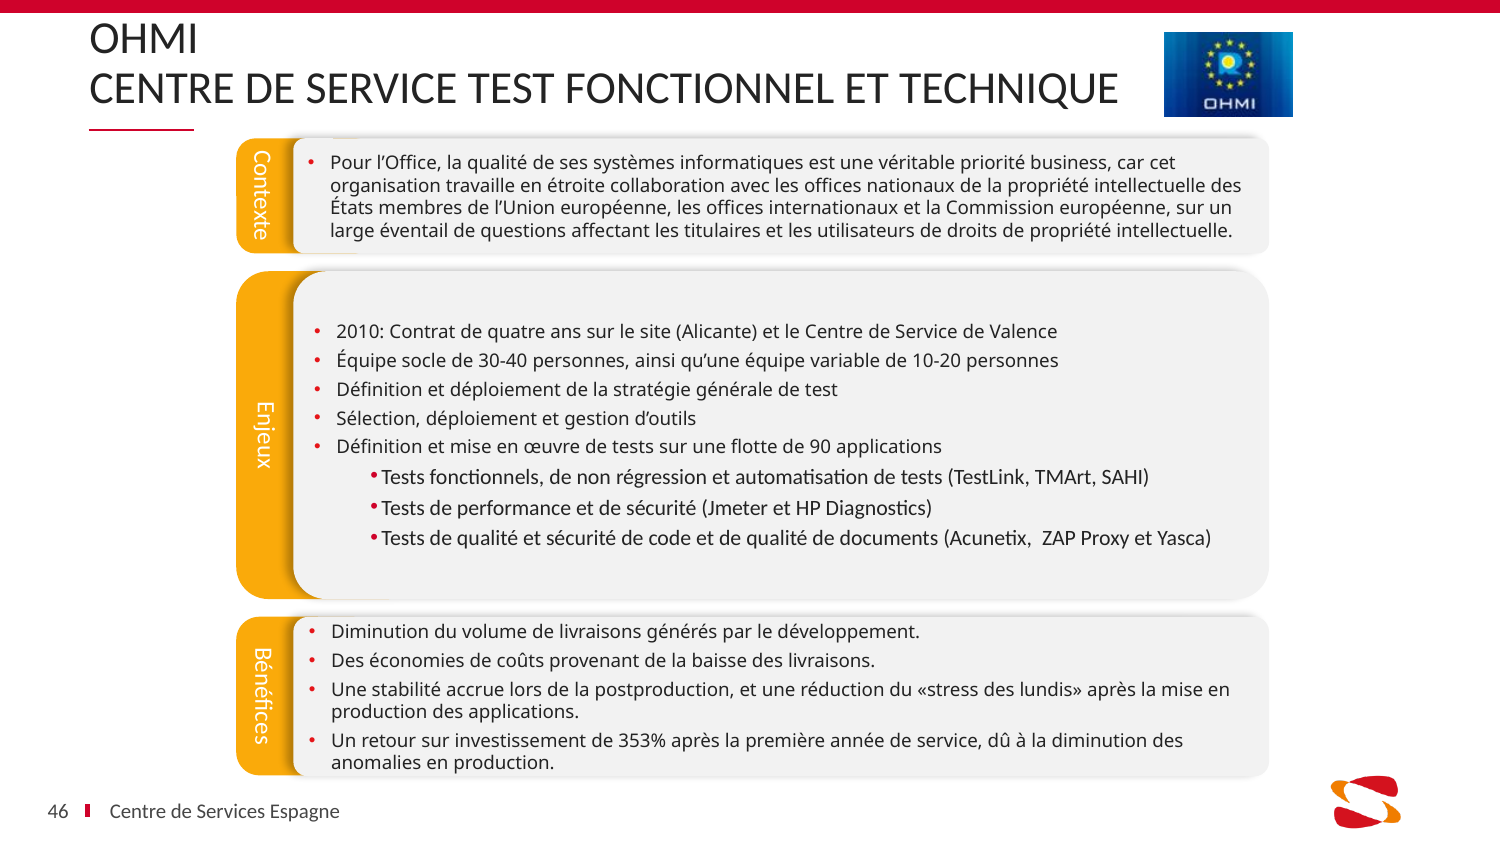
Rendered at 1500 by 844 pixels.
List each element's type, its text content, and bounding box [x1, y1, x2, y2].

picture [1319, 767, 1412, 836]
text_box Bénéfices [234, 614, 291, 778]
text_box Diminution du volume de livraisons générés par le développement. Des économies de coûts provenant de la baisse des livraisons. Une stabilité accrue lors de la postproduction, et une réduction du «stress des lundis» après la mise en production des applications. Un retour sur investissement de 353% après la première année de service, dû à la diminution des anomalies en production. [293, 616, 1270, 777]
slide_number 46 [20, 800, 69, 821]
text_box Pour l’Office, la qualité de ses systèmes informatiques est une véritable priorité business, car cet organisation travaille en étroite collaboration avec les offices nationaux de la propriété intellectuelle des États membres de l’Union européenne, les offices internationaux et la Commission européenne, sur un large éventail de questions affectant les titulaires et les utilisateurs de droits de propriété intellectuelle. [293, 138, 1270, 254]
picture [1164, 31, 1293, 117]
text_box Contexte [234, 136, 291, 256]
footer Centre de Services Espagne [94, 800, 654, 821]
title OHMI Centre de service test fonctionnel et technique [89, 23, 1410, 121]
text_box 2010: Contrat de quatre ans sur le site (Alicante) et le Centre de Service de Valence Équipe socle de 30-40 personnes, ainsi qu’une équipe variable de 10-20 personnes Définition et déploiement de la stratégie générale de test Sélection, déploiement et gestion d’outils Définition et mise en œuvre de tests sur une flotte de 90 applications Tests fonctionnels, de non régression et automatisation de tests (TestLink, TMArt, SAHI) Tests de performance et de sécurité (Jmeter et HP Diagnostics) Tests de qualité et sécurité de code et de qualité de documents (Acunetix, ZAP Proxy et Yasca) [293, 271, 1270, 600]
text_box Enjeux [234, 269, 307, 602]
